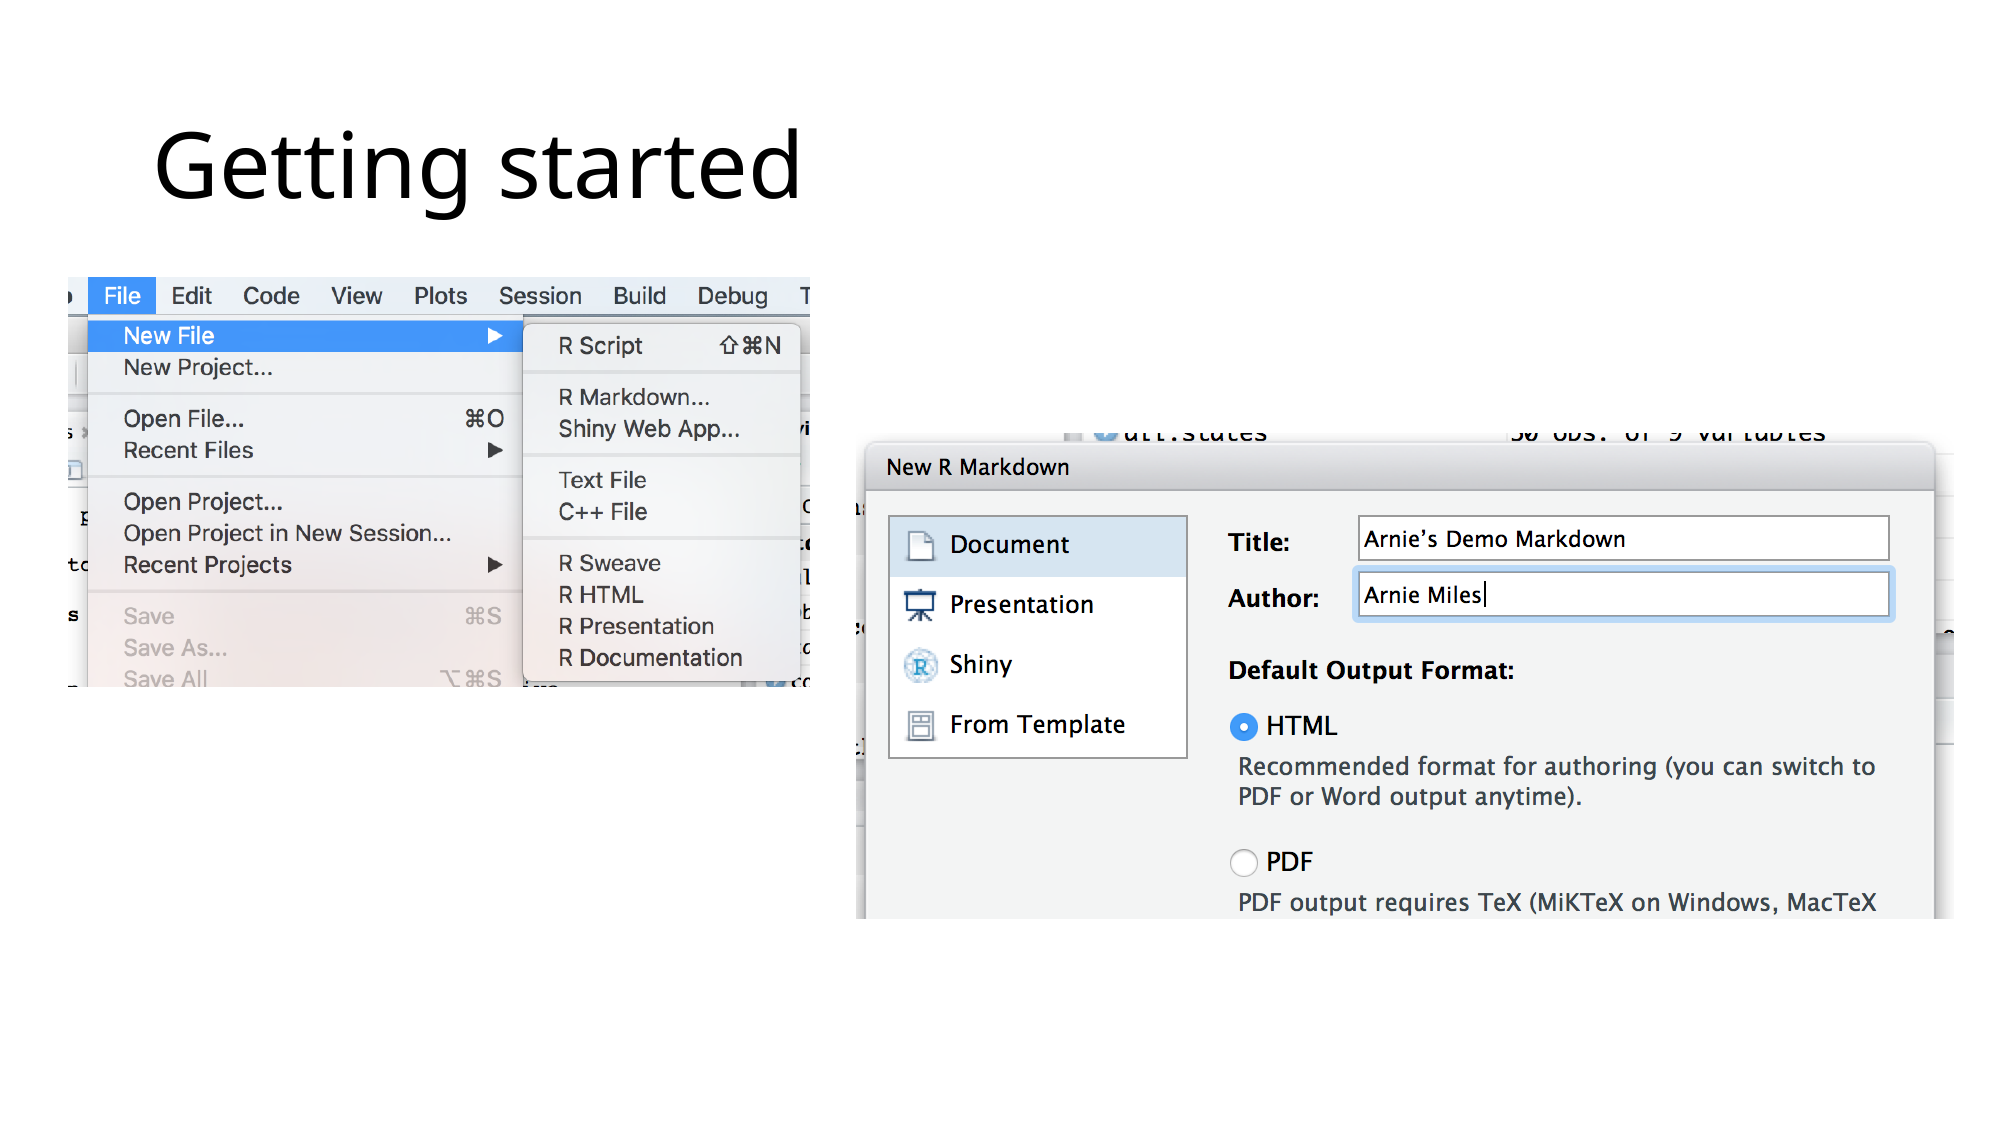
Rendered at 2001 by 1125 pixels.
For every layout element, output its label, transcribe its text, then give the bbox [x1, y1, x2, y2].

picture [68, 277, 810, 687]
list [856, 433, 1954, 919]
title Getting started [137, 59, 1863, 278]
